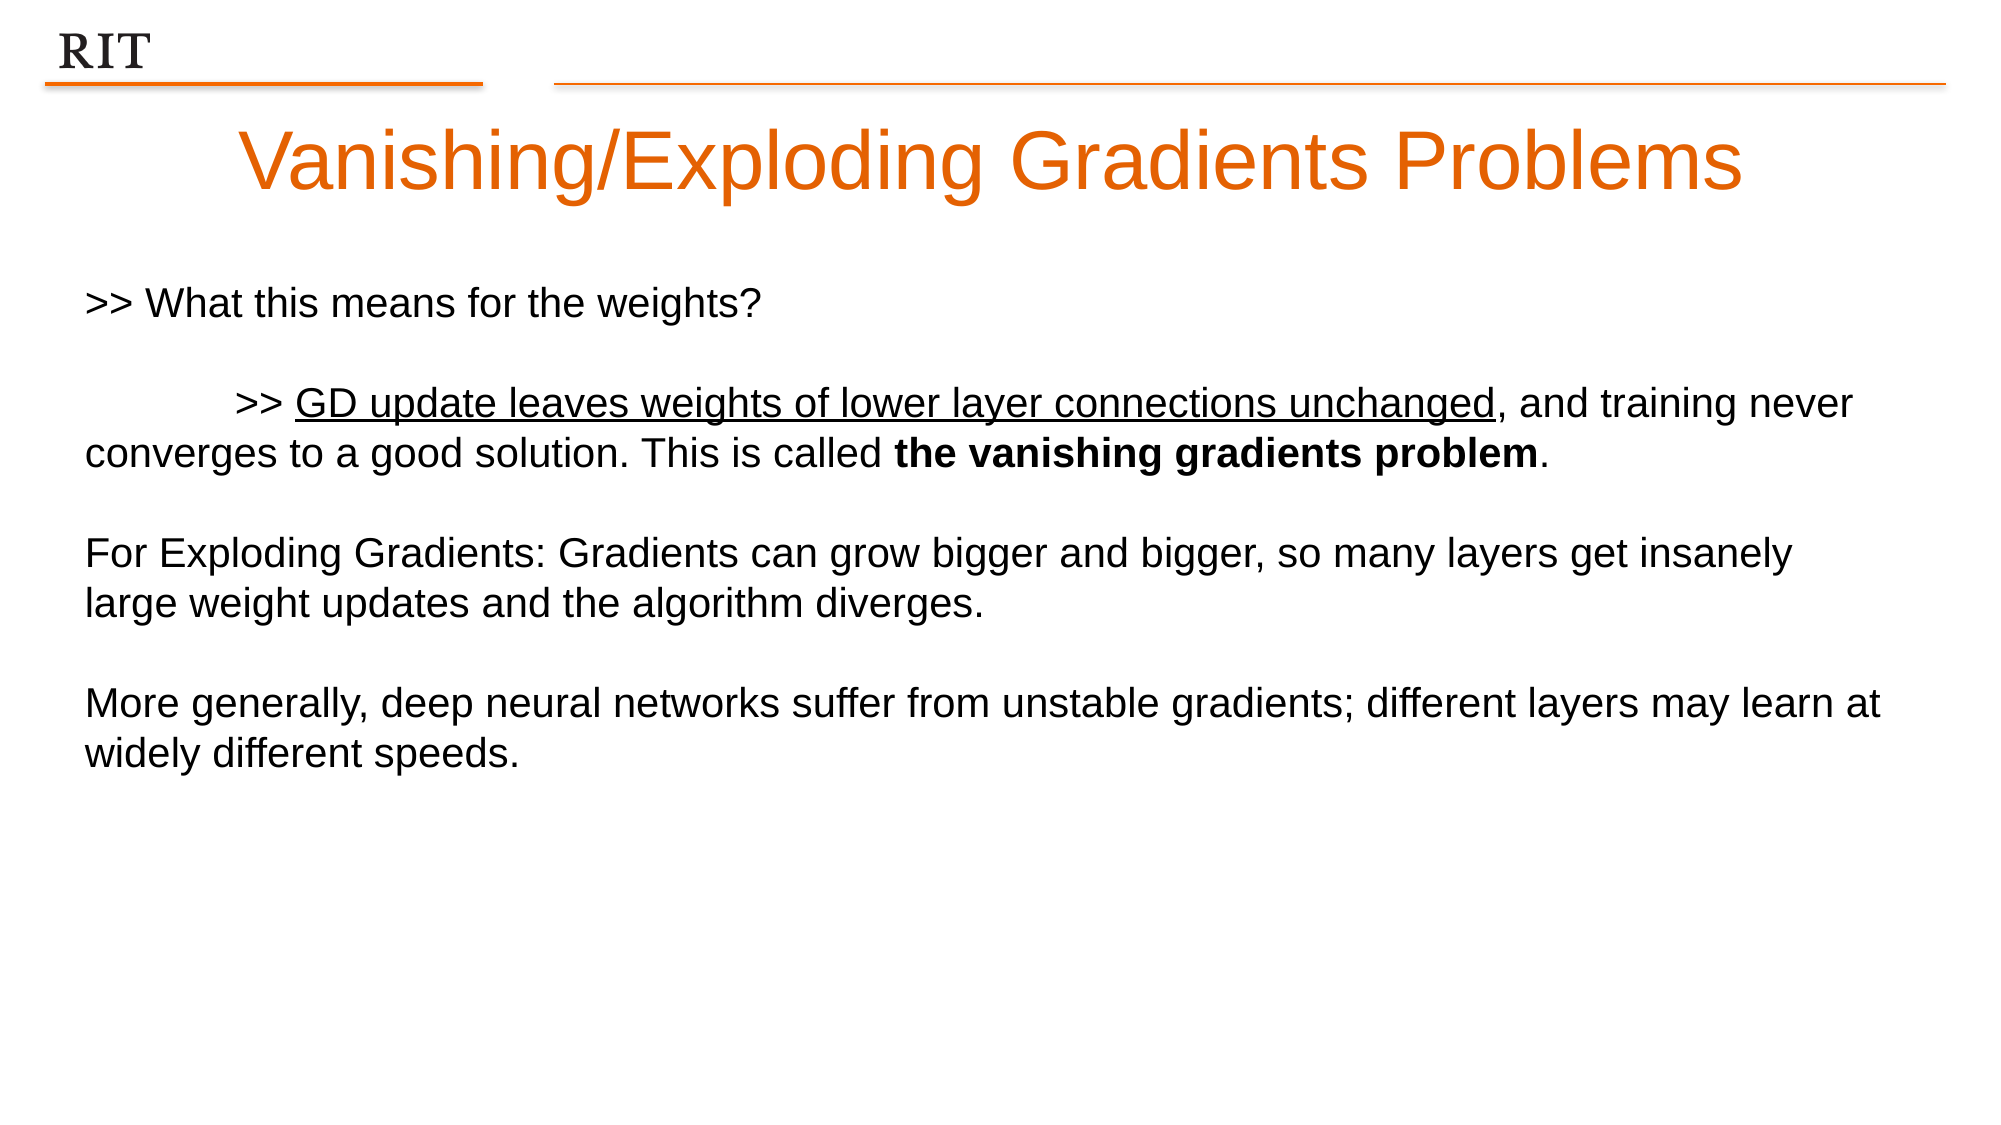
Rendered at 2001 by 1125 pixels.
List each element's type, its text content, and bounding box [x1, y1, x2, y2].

text_box >> What this means for the weights? >> GD update leaves weights of lower layer connections unchanged, and training never converges to a good solution. This is called the vanishing gradients problem. For Exploding Gradients: Gradients can grow bigger and bigger, so many layers get insanely large weight updates and the algorithm diverges. More generally, deep neural networks suffer from unstable gradients; different layers may learn at widely different speeds. [64, 205, 1932, 1019]
title Vanishing/Exploding Gradients Problems [92, 114, 1893, 198]
